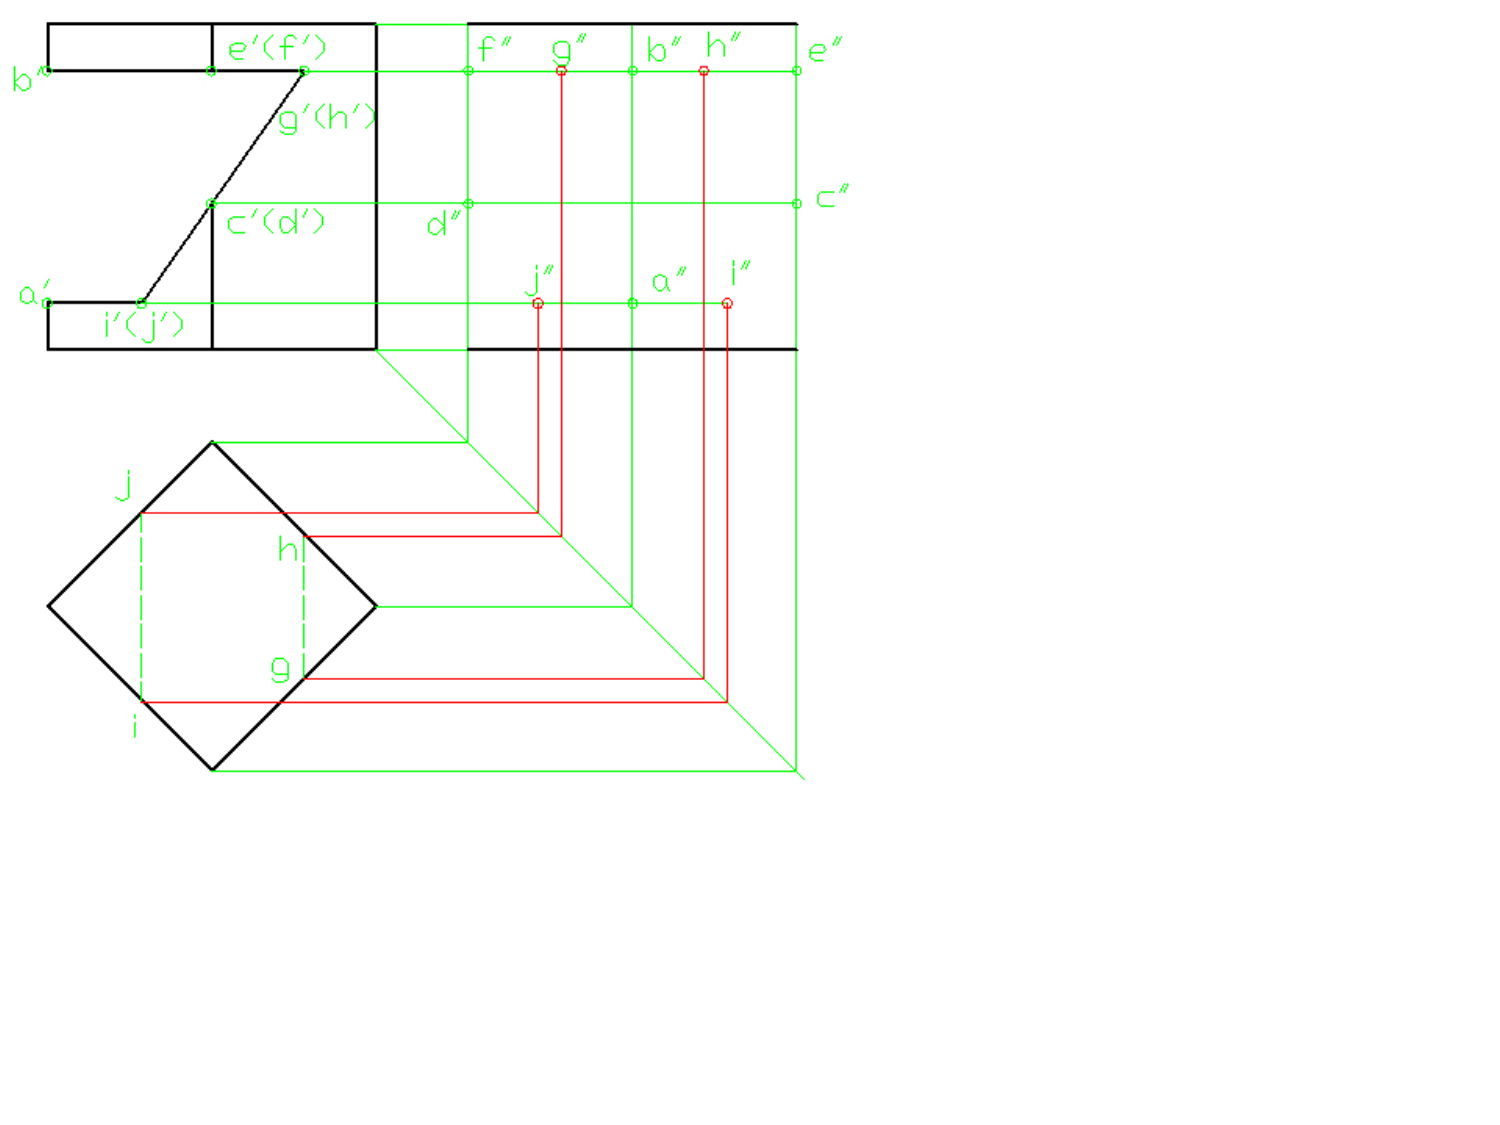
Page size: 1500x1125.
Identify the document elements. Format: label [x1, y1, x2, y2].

picture [0, 0, 855, 788]
